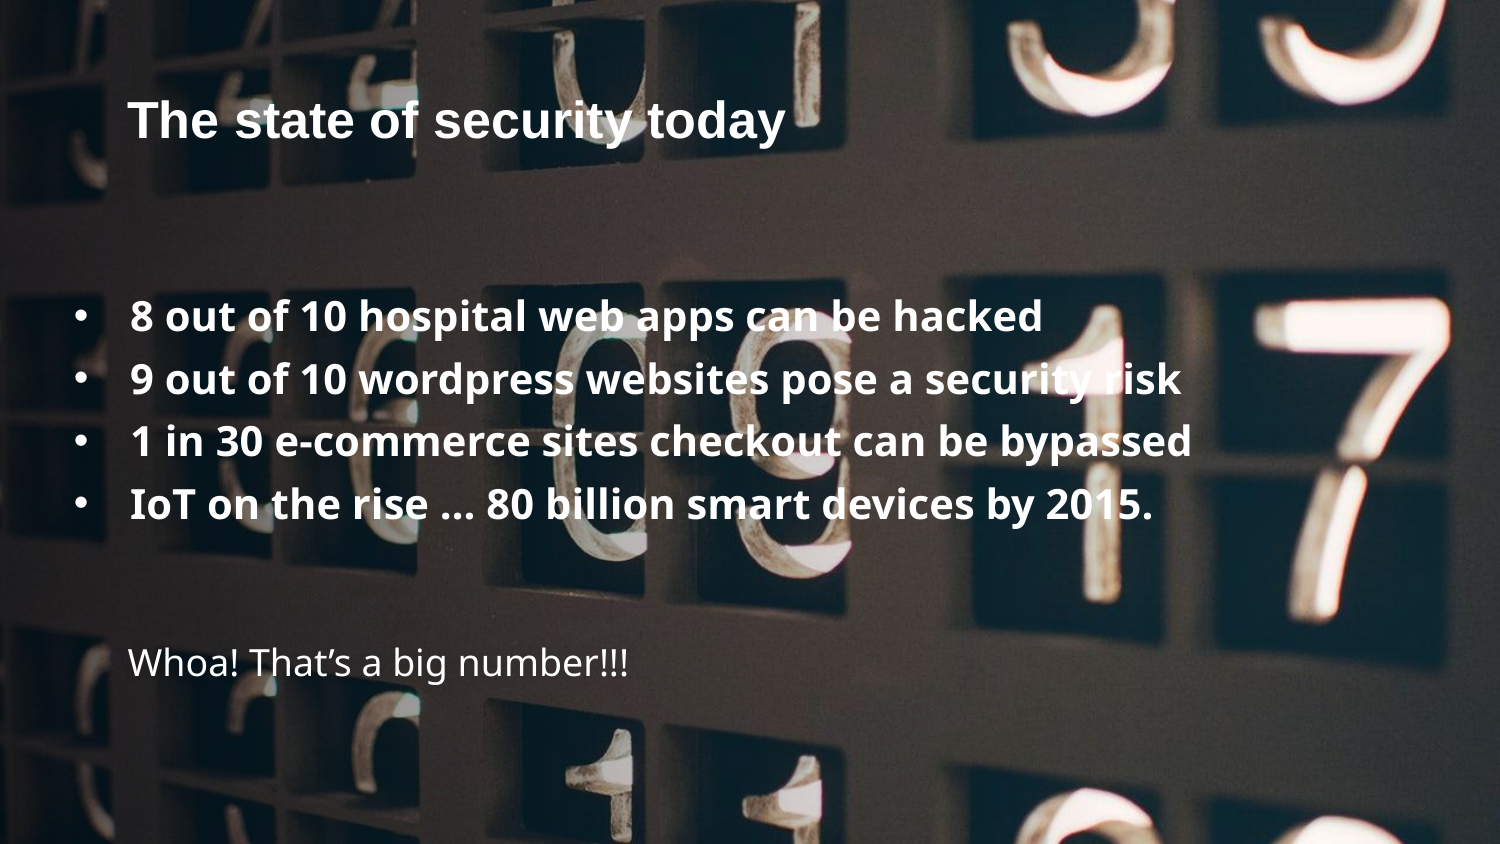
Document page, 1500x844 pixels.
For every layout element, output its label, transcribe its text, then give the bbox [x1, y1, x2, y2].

text_box The state of security today [112, 79, 878, 157]
text_box 8 out of 10 hospital web apps can be hacked 9 out of 10 wordpress websites pose a security risk 1 in 30 e-commerce sites checkout can be bypassed IoT on the rise … 80 billion smart devices by 2015. [59, 282, 1367, 583]
subtitle Whoa! That’s a big number!!! [112, 623, 1388, 753]
picture [0, 0, 1500, 844]
